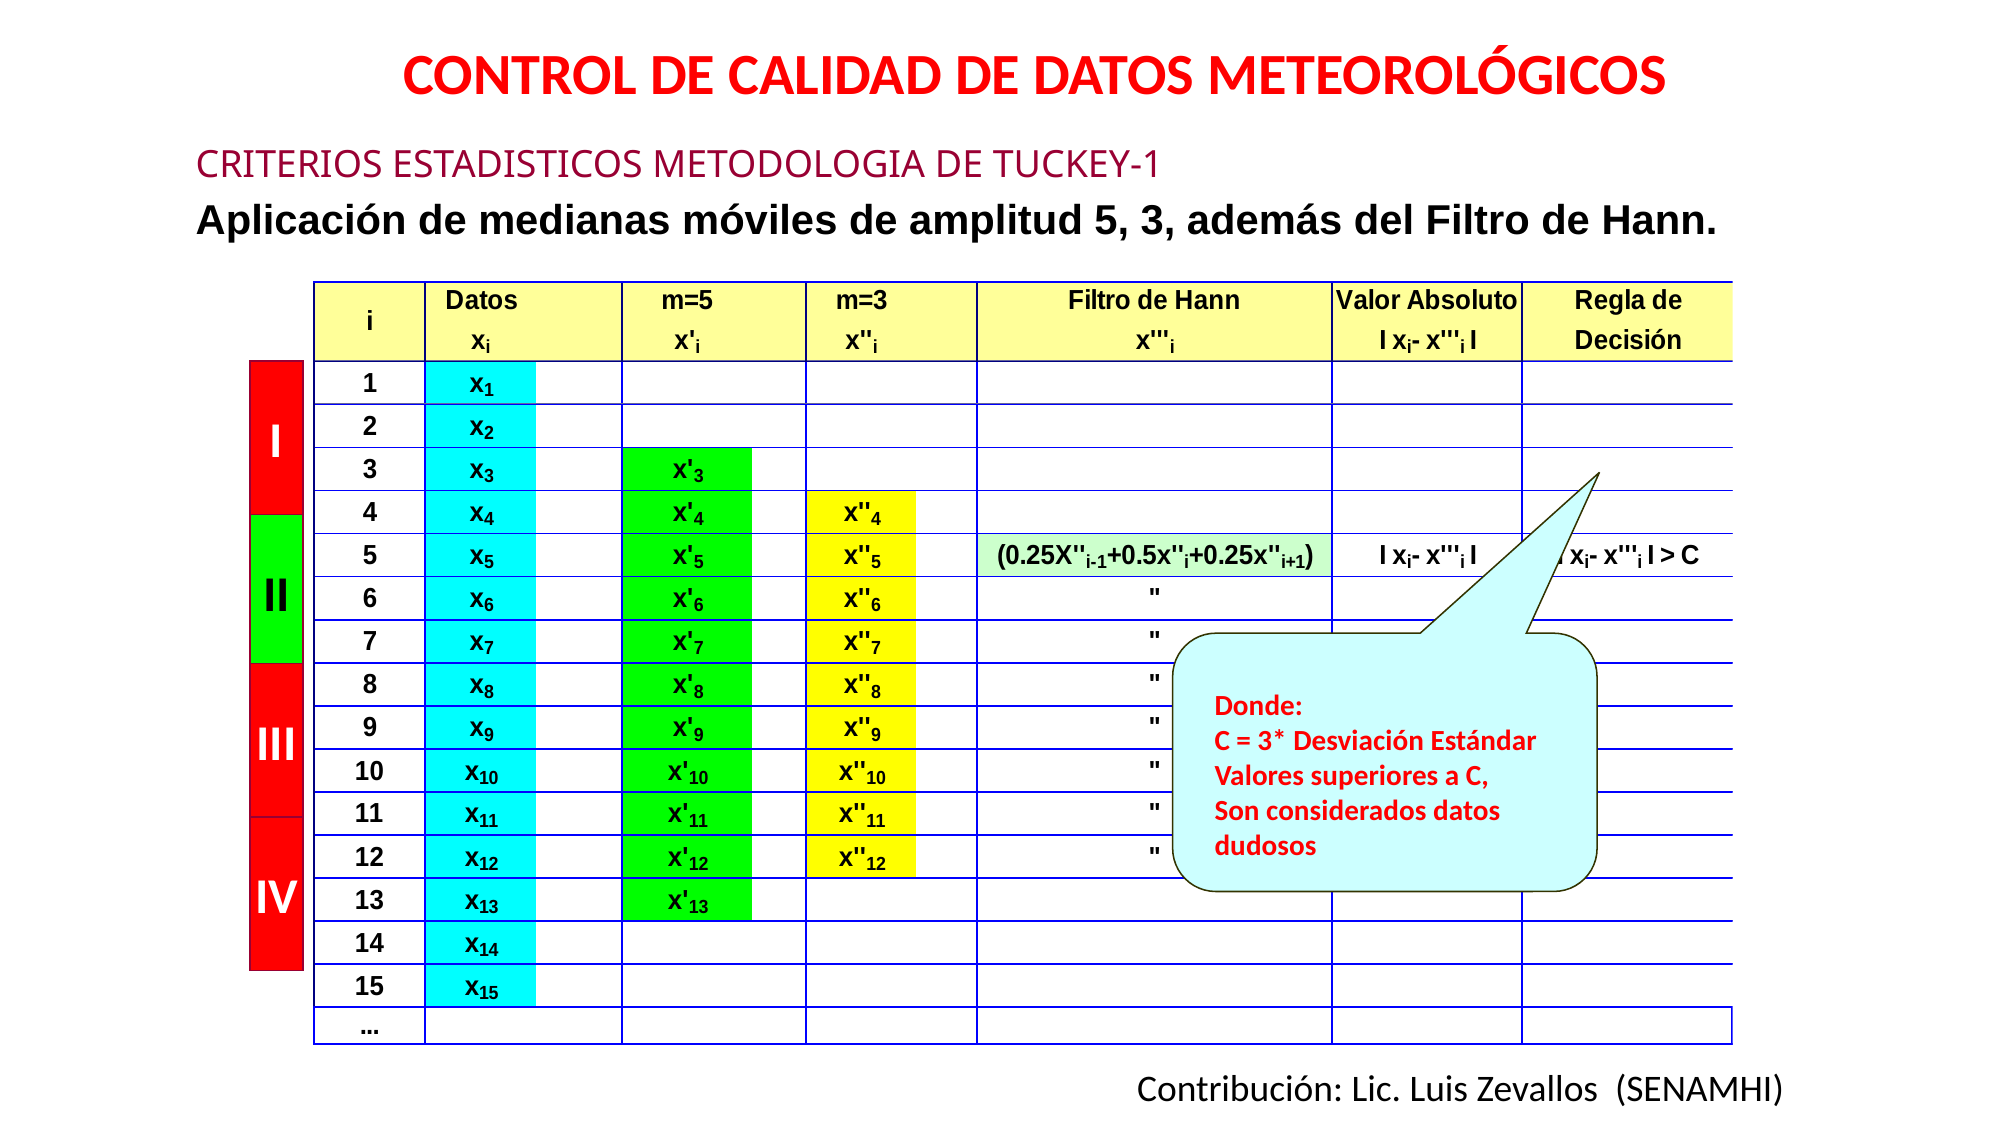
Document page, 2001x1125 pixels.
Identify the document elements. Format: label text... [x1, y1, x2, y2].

text_box CRITERIOS ESTADISTICOS METODOLOGIA DE TUCKEY-1 Aplicación de medianas móviles de amplitud 5, 3, además del Filtro de Hann. [105, 132, 1864, 252]
text_box Contribución: Lic. Luis Zevallos (SENAMHI) [1122, 1056, 1800, 1117]
text_box CONTROL DE CALIDAD [386, 23, 683, 68]
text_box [249, 281, 1735, 1047]
text_box CONTROL DE CALIDAD DE DATOS METEOROLÓGICOS [388, 28, 1796, 114]
